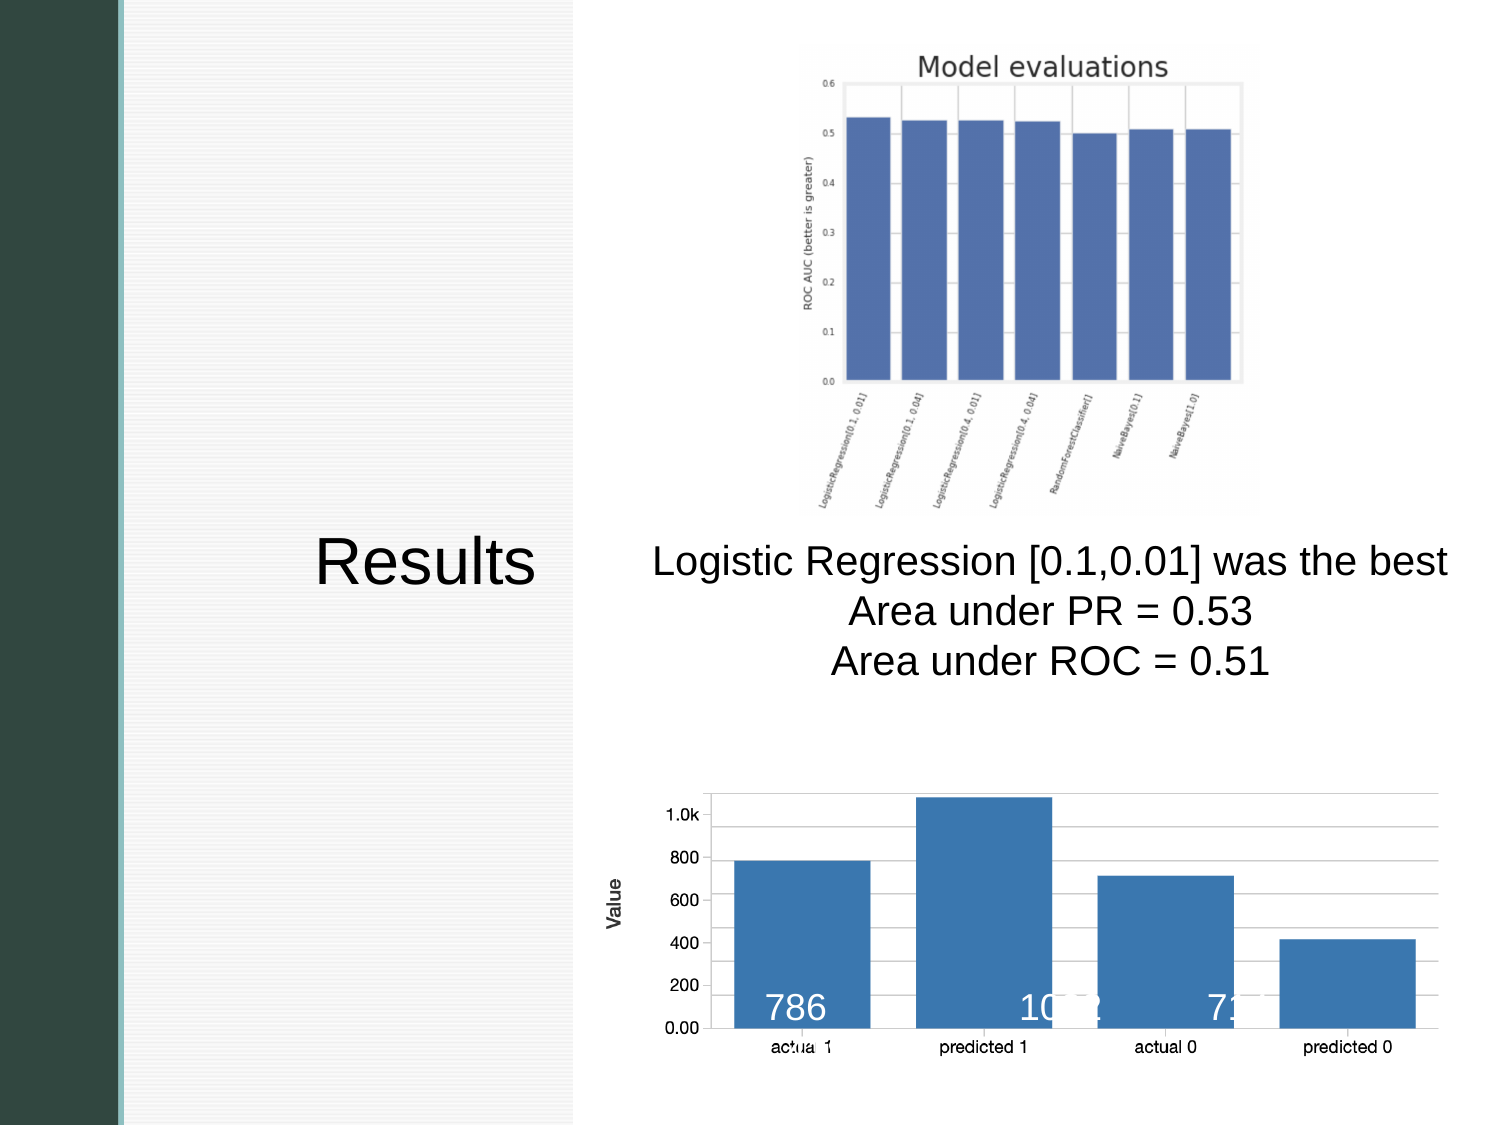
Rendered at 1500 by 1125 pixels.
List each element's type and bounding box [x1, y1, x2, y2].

picture [0, 0, 1500, 1125]
list [798, 44, 1261, 516]
